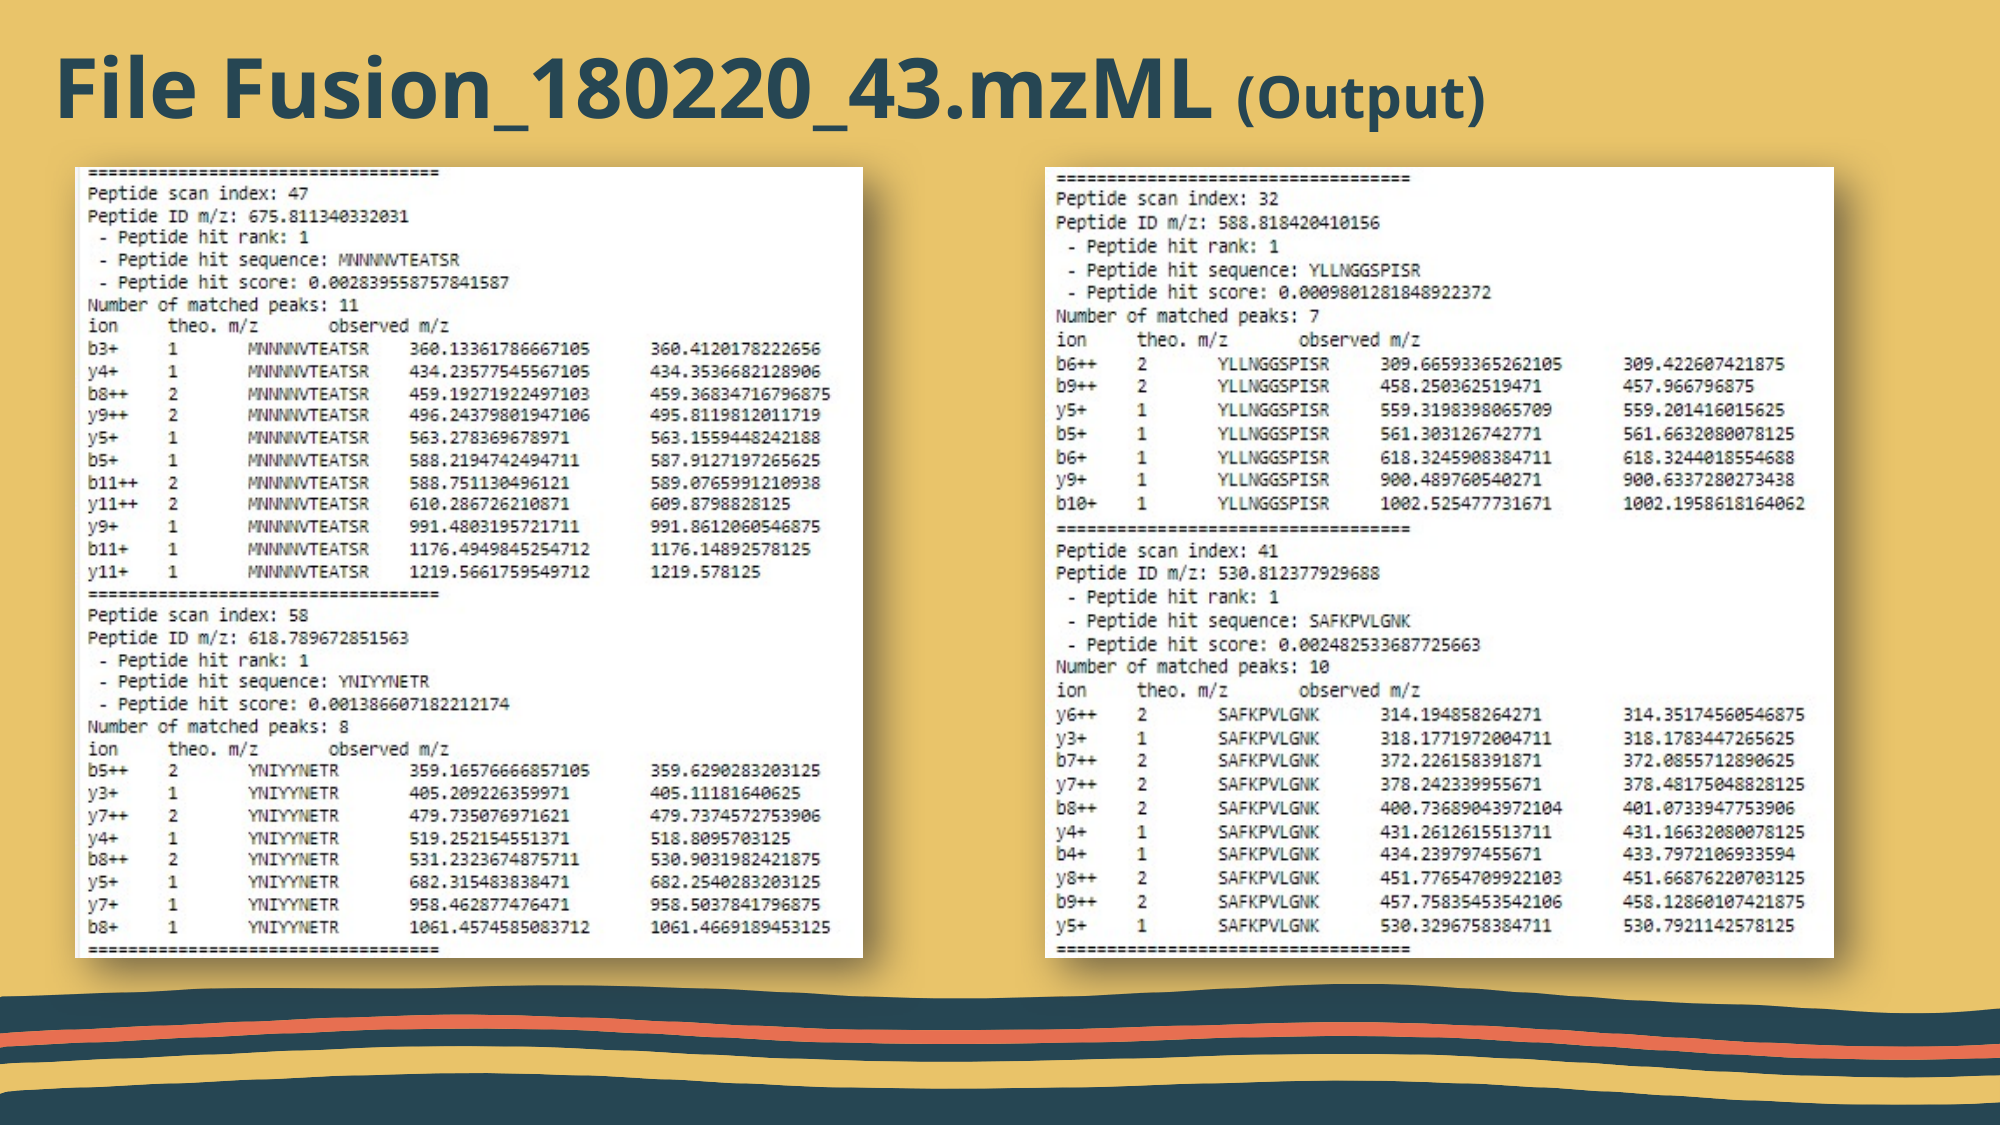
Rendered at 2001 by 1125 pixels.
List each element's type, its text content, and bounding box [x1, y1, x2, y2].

title File Fusion_180220_43.mzML (Output) [38, 39, 1663, 235]
picture [1045, 167, 1834, 958]
picture [0, 984, 2000, 1125]
picture [75, 167, 864, 958]
